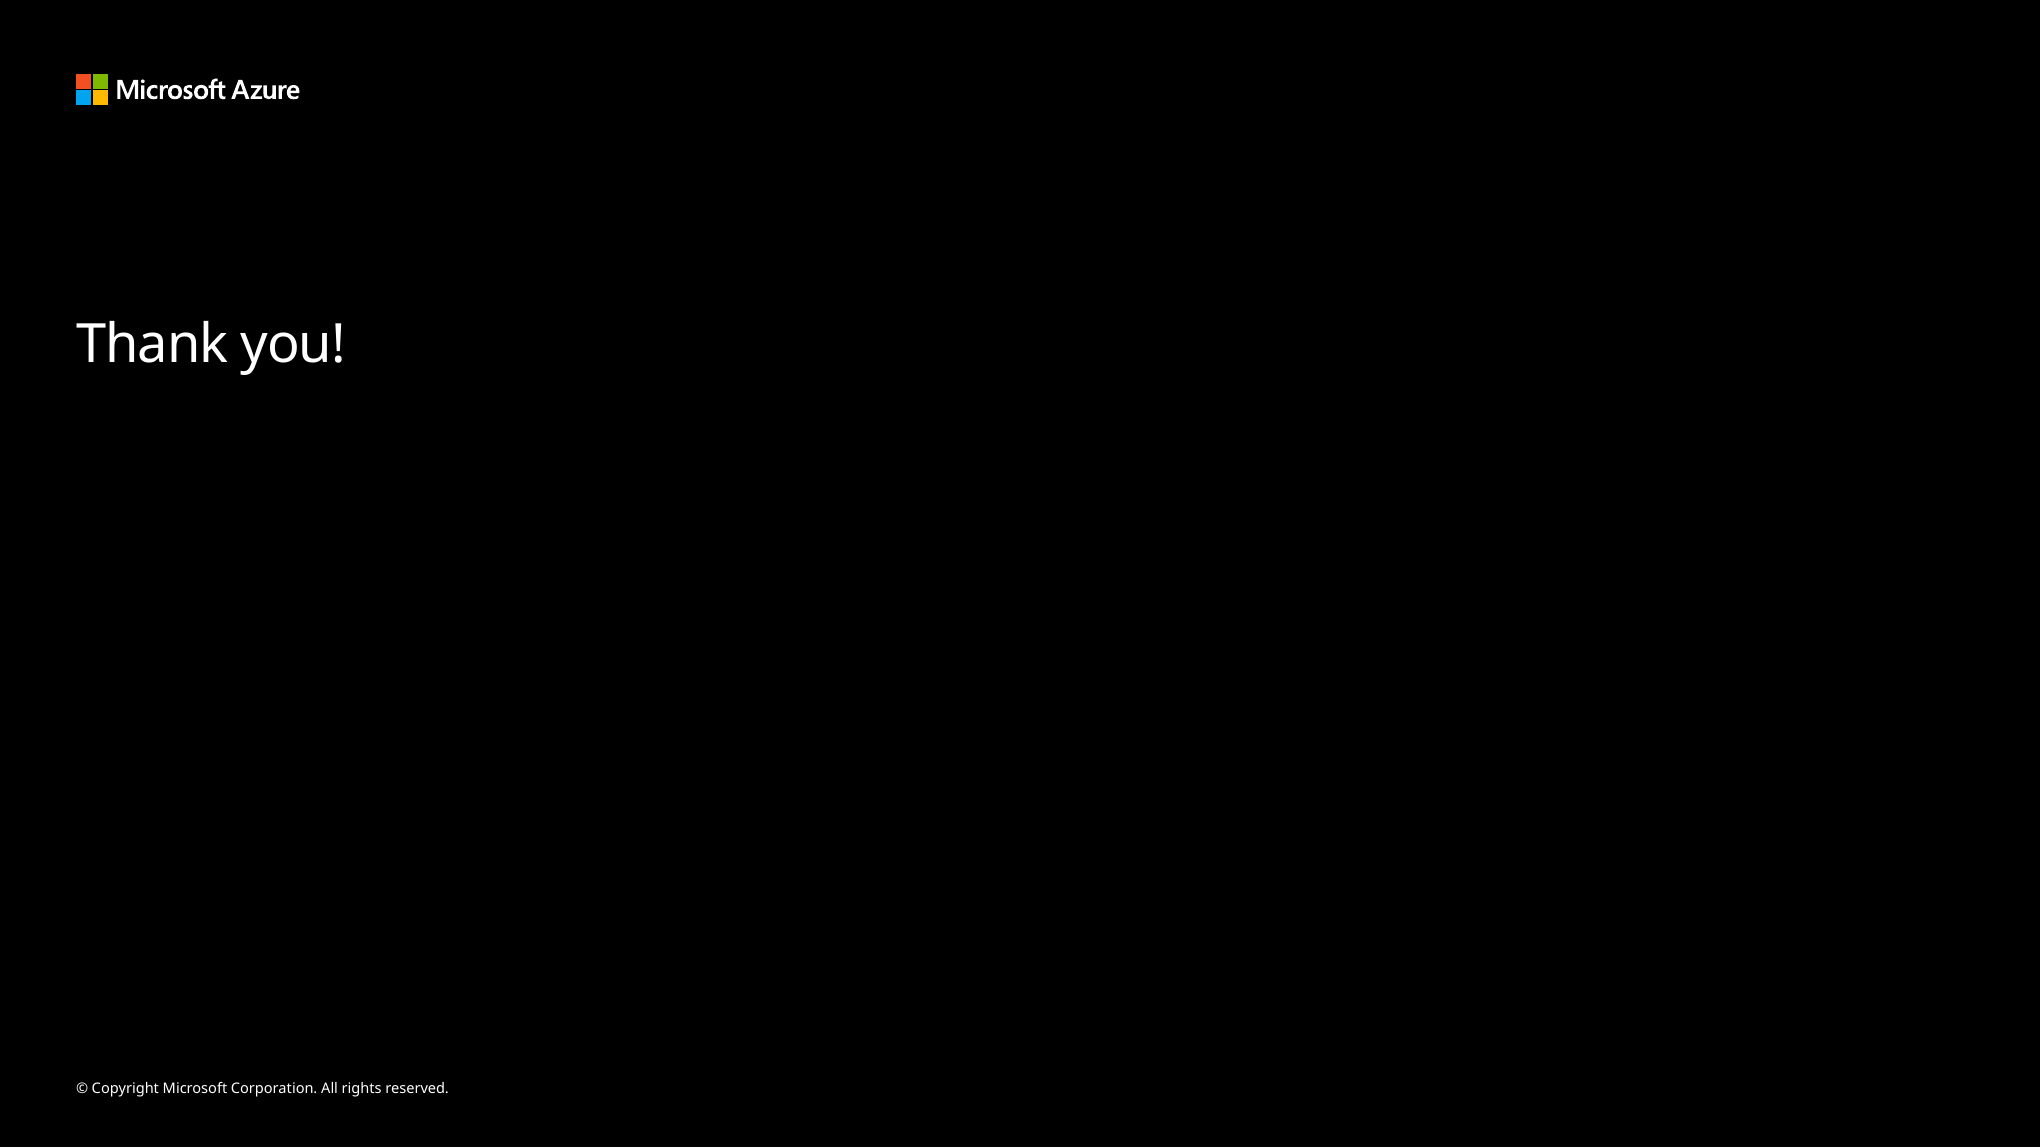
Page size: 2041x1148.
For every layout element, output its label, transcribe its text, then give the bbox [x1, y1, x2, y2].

title Thank you! [76, 308, 1324, 556]
